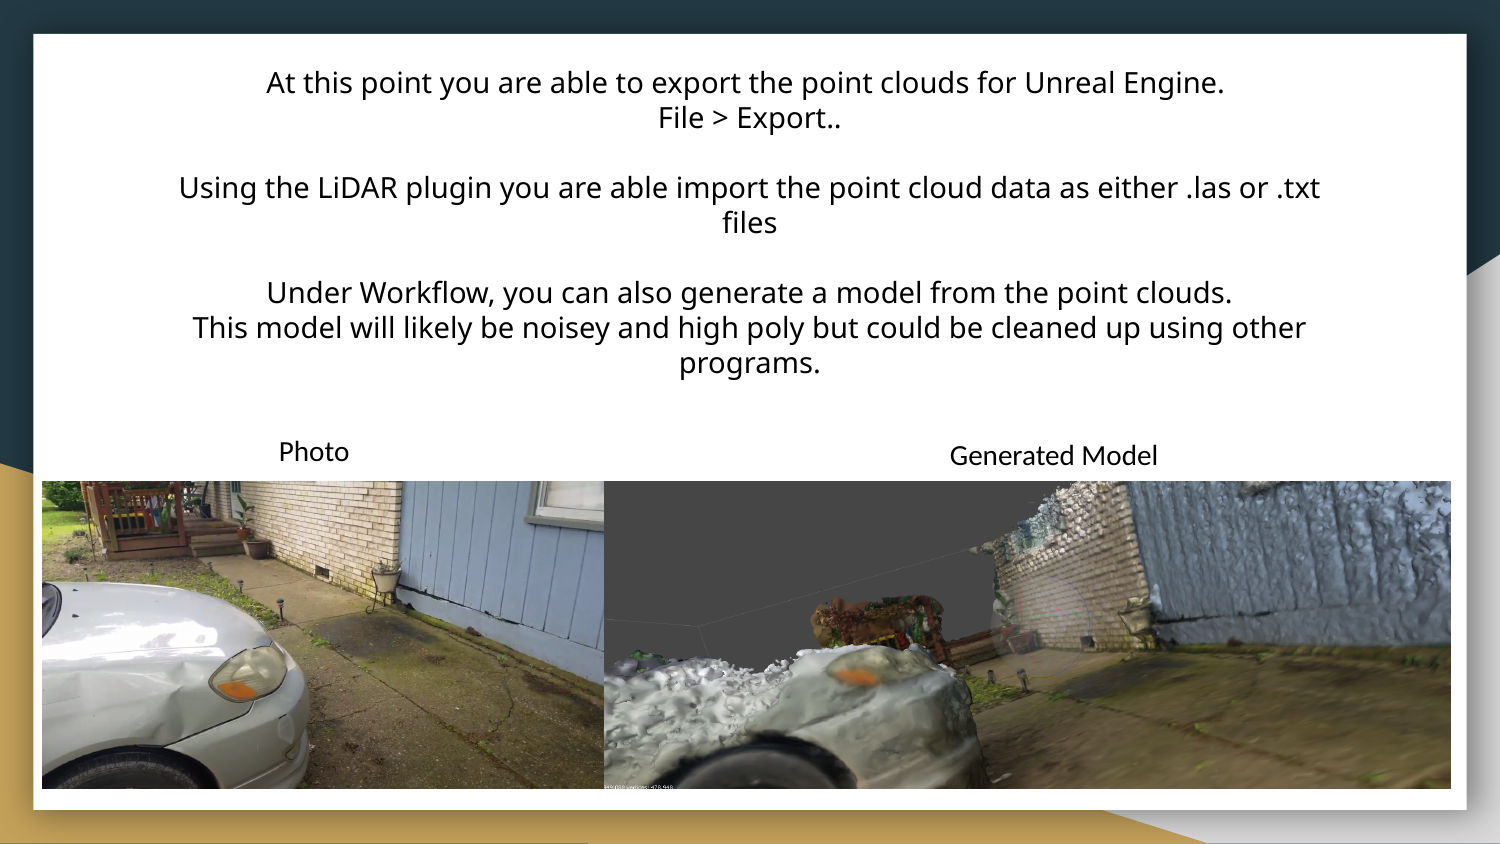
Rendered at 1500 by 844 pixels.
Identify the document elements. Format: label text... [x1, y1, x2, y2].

picture [42, 481, 1451, 790]
text_box Generated Model [934, 413, 1300, 479]
text_box At this point you are able to export the point clouds for Unreal Engine. File > Export.. Using the LiDAR plugin you are able import the point cloud data as either .las or .txt files Under Workflow, you can also generate a model from the point clouds. This model will likely be noisey and high poly but could be cleaned up using other programs. [137, 78, 1363, 366]
text_box Photo [263, 409, 397, 479]
